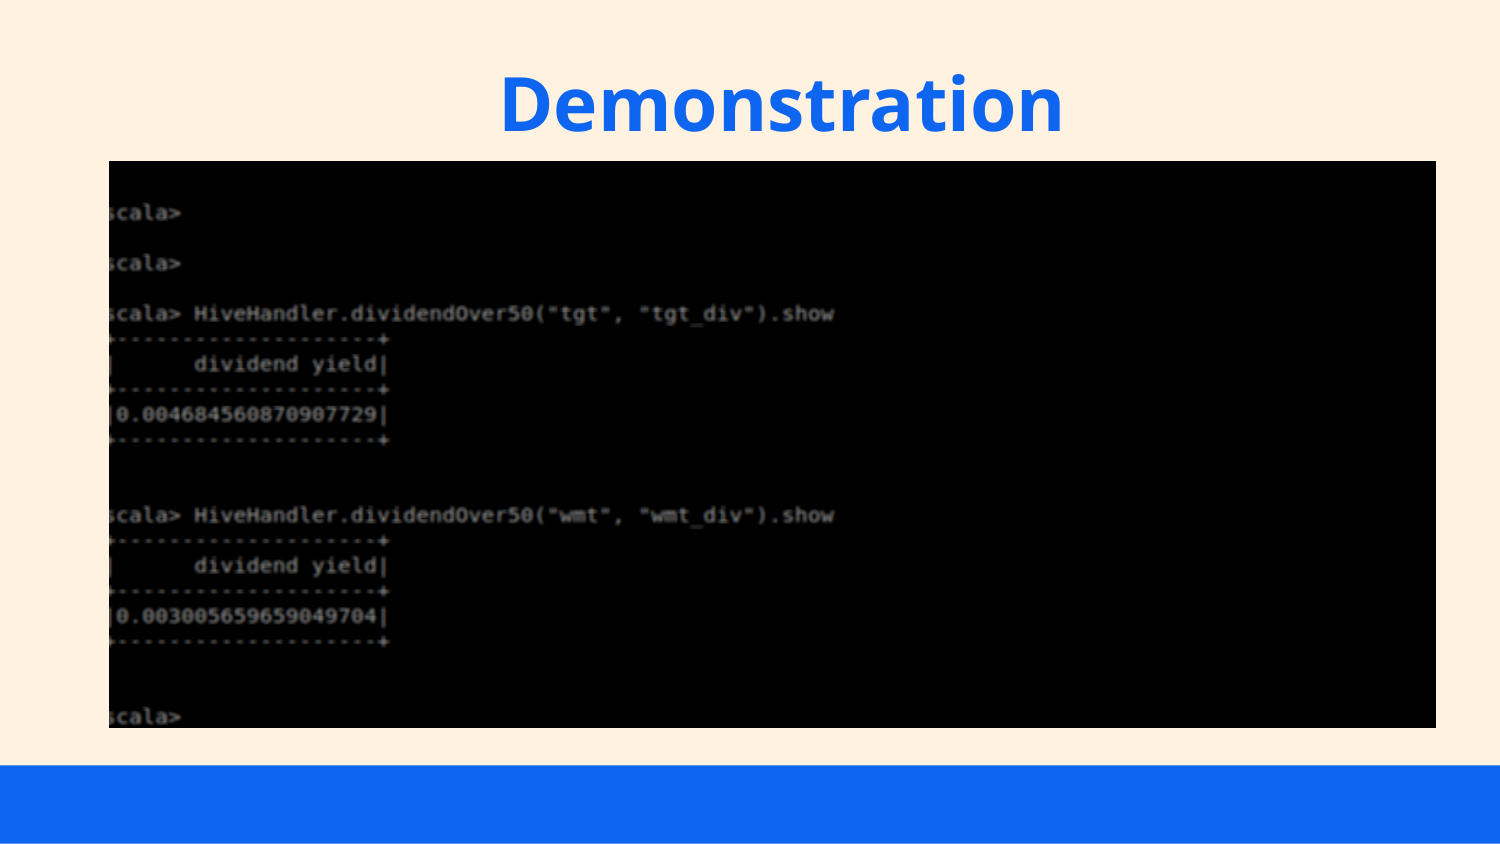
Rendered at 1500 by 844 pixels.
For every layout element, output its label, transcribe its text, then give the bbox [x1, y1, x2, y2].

title Demonstration [207, 0, 1338, 159]
picture [109, 161, 1436, 729]
